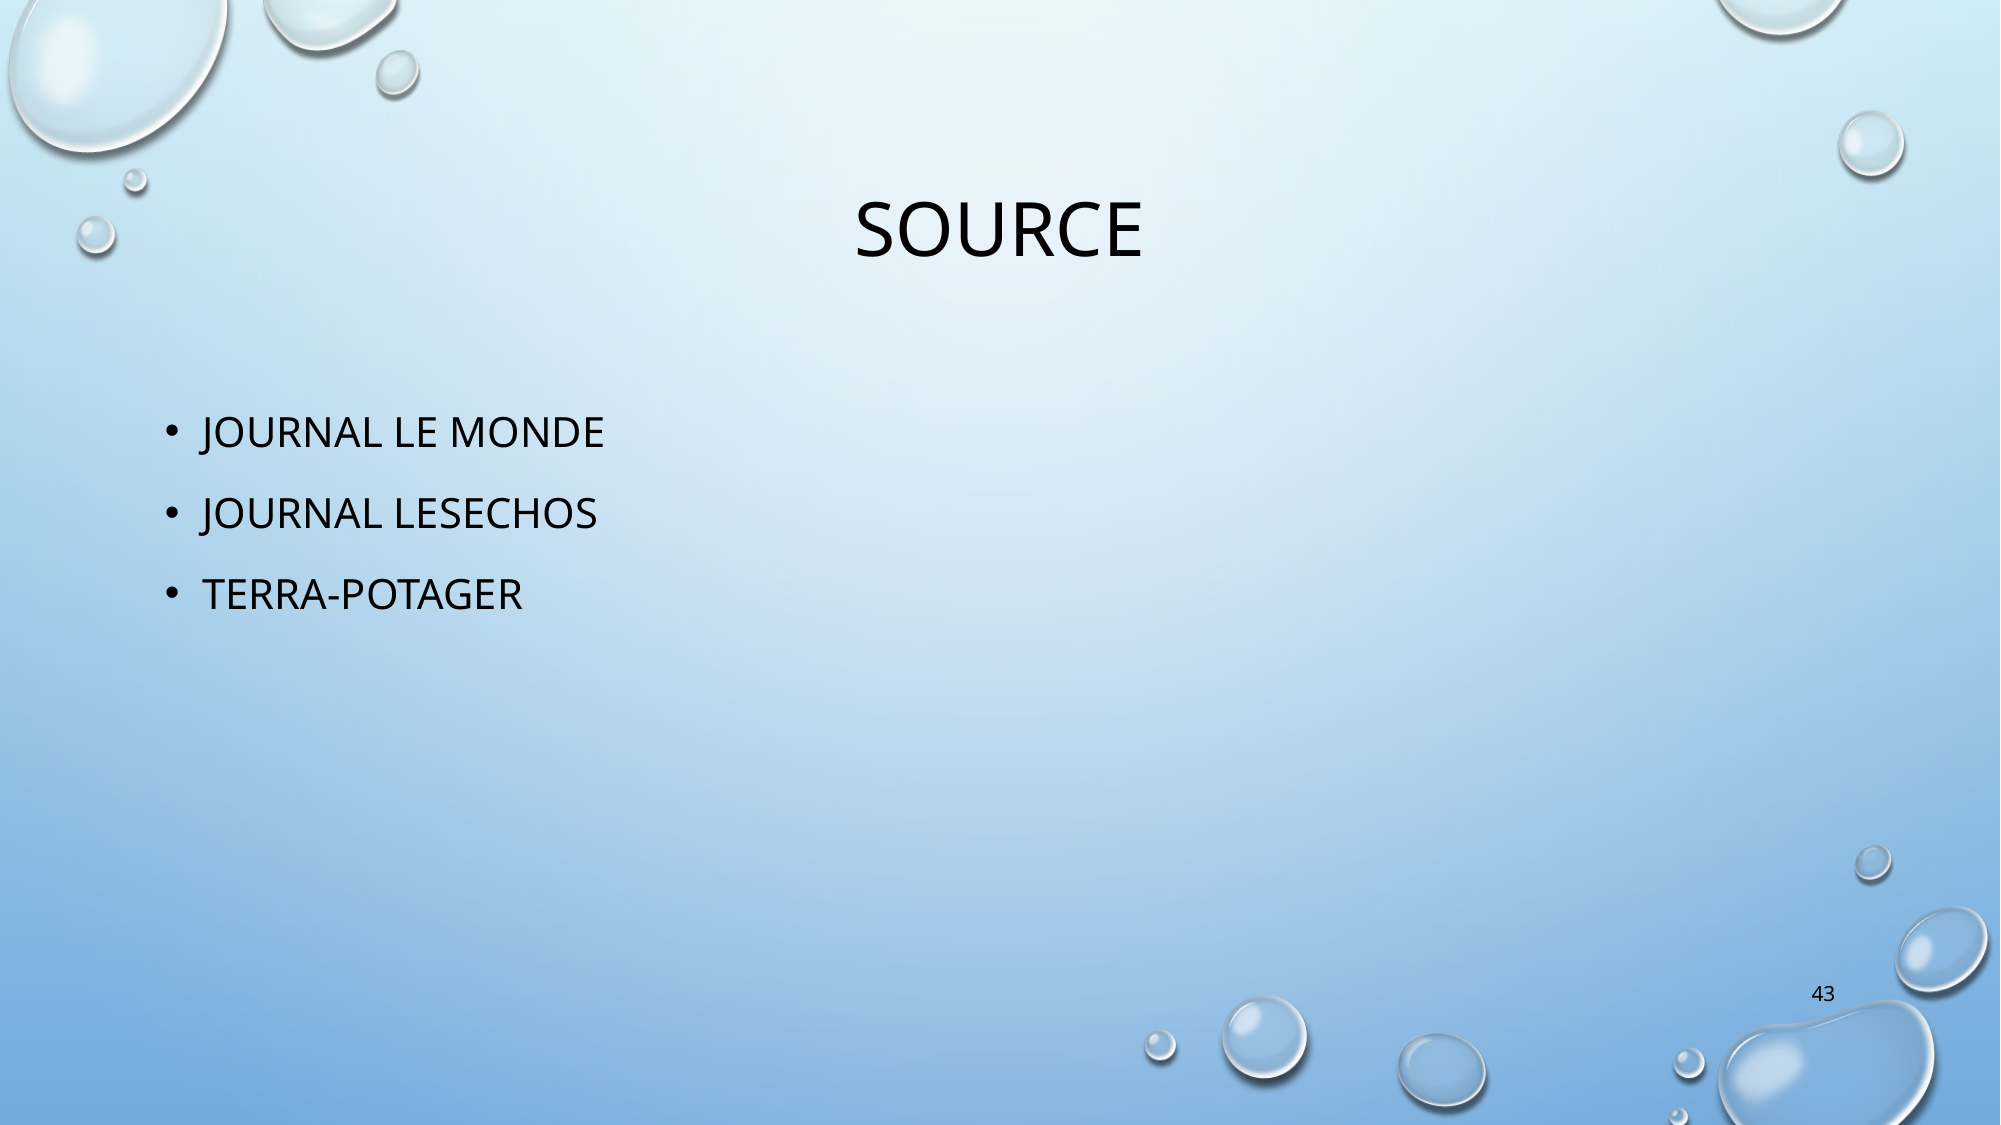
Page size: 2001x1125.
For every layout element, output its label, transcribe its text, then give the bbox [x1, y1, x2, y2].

title source [149, 101, 1851, 364]
picture [0, 0, 2000, 1125]
slide_number 43 [1724, 965, 1851, 1025]
list Journal Le monde Journal lesechos Terra-potager [149, 388, 1850, 950]
